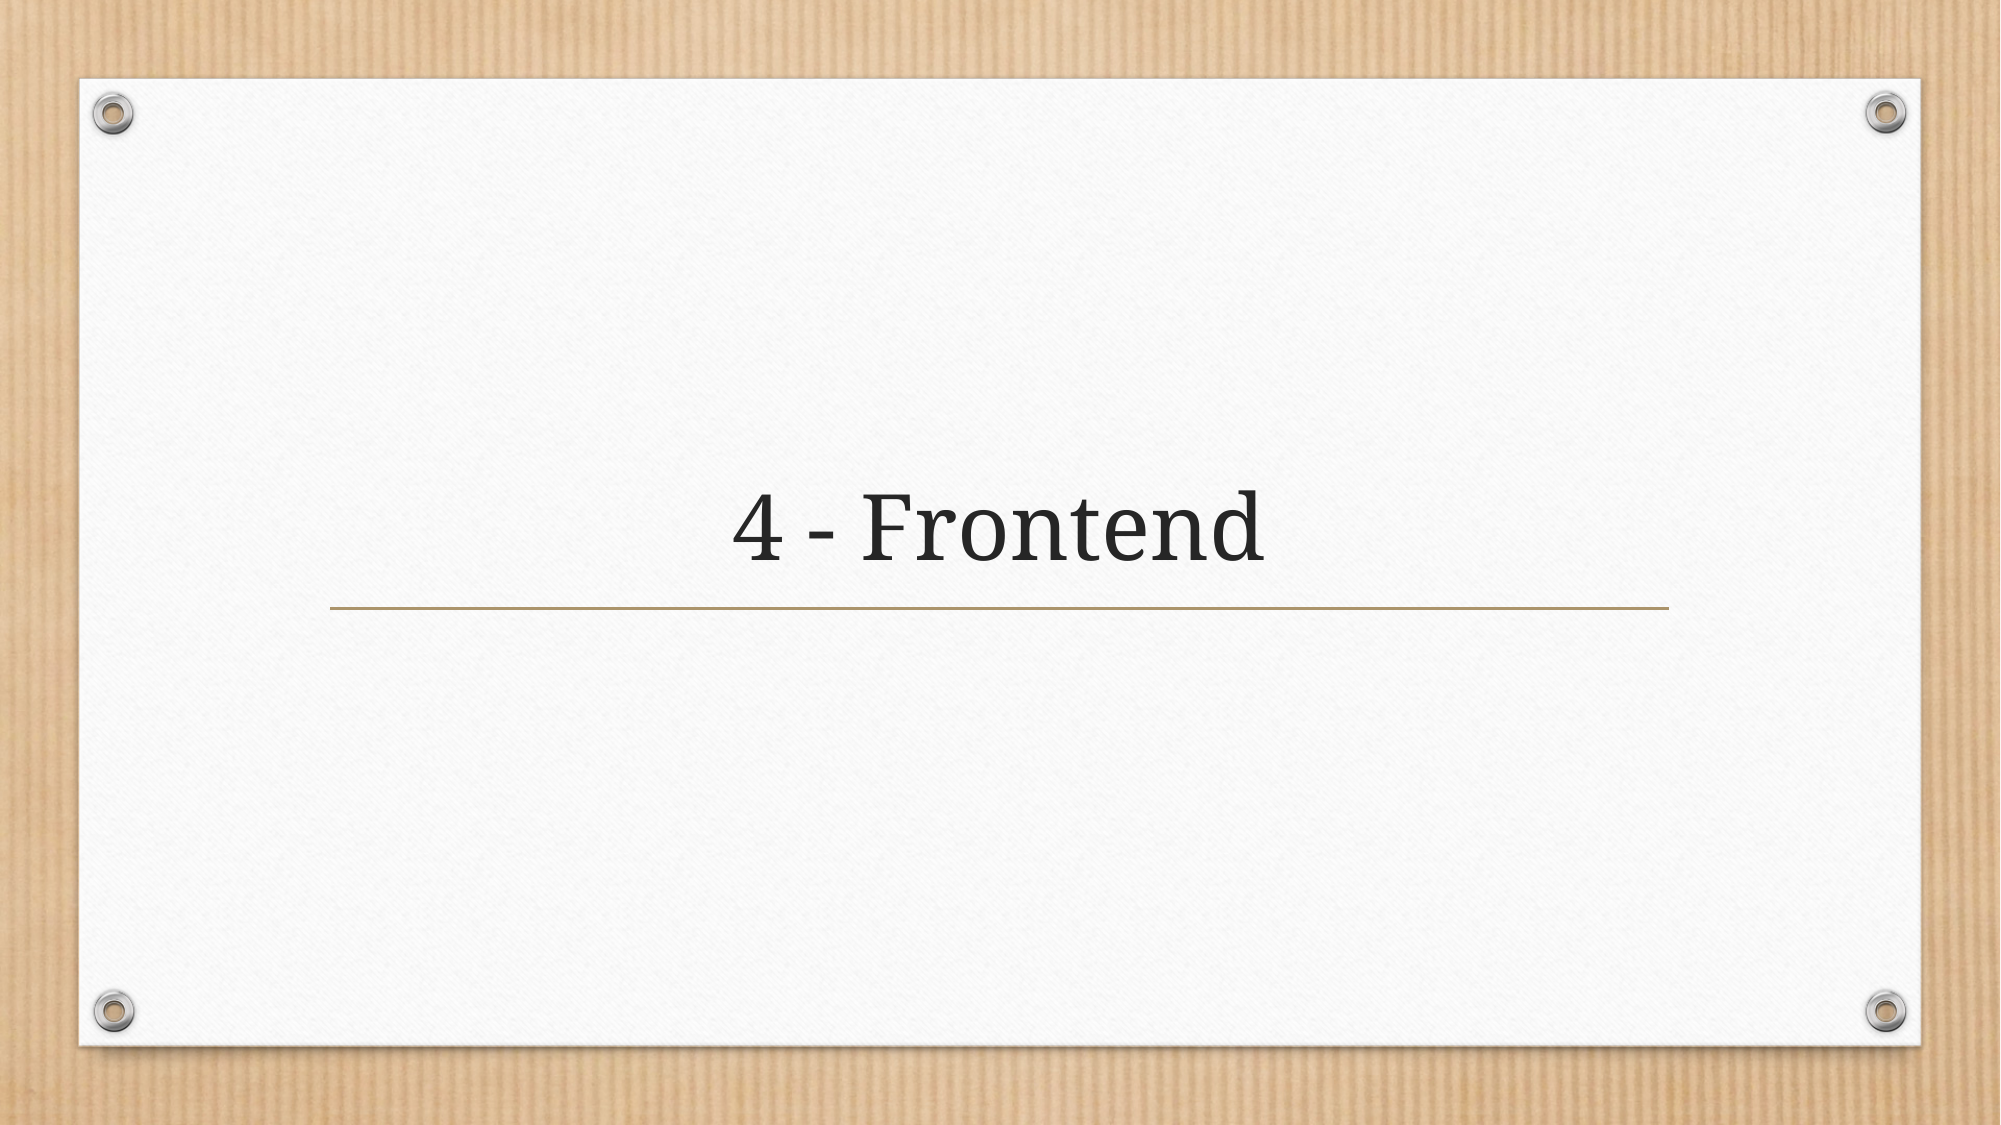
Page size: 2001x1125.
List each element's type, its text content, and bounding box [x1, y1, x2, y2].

title 4 - Frontend [330, 287, 1669, 587]
picture [0, 0, 2001, 1125]
